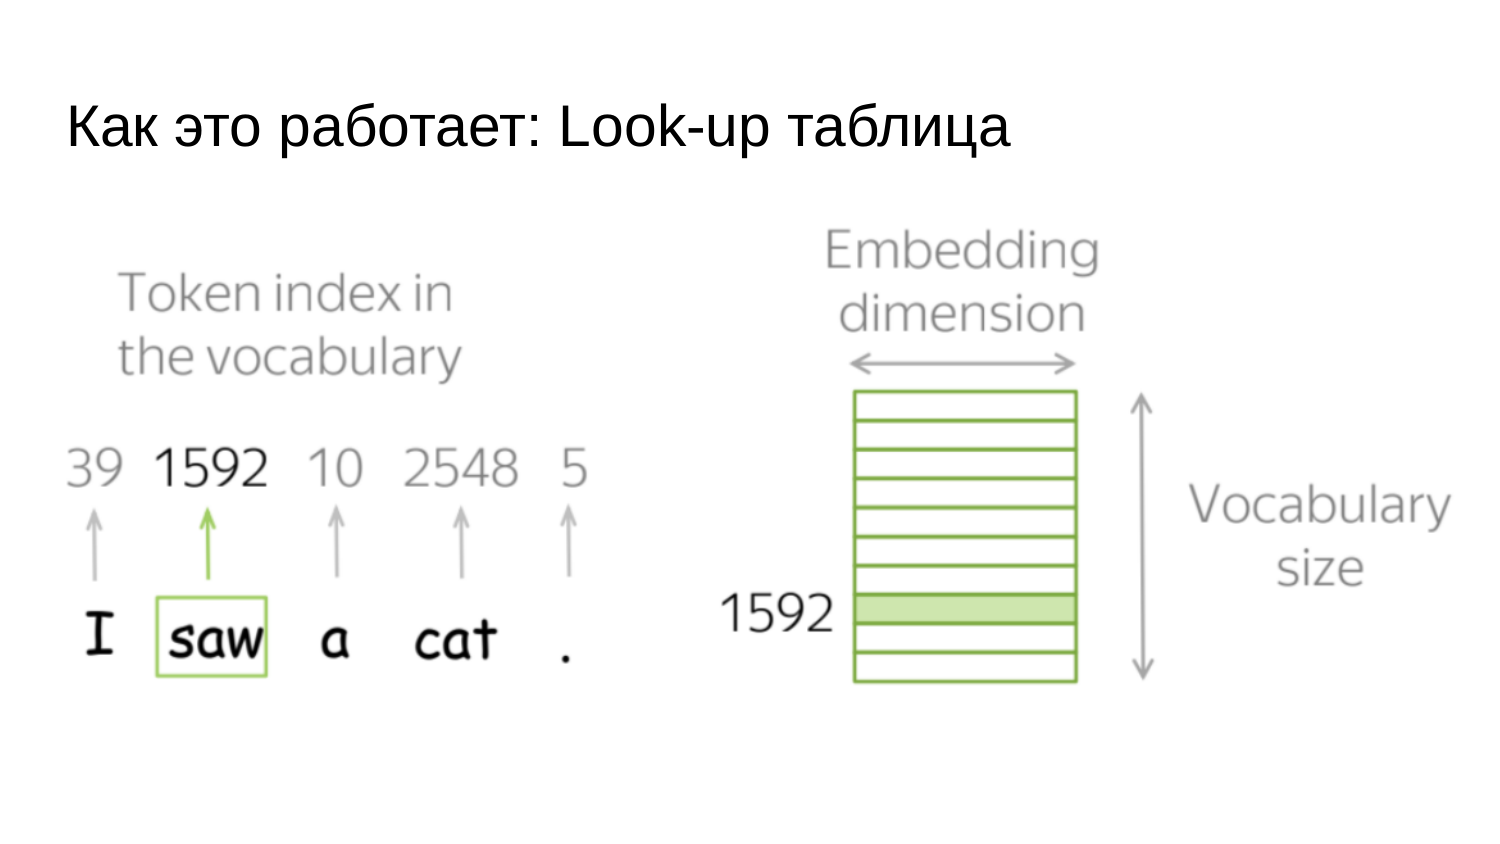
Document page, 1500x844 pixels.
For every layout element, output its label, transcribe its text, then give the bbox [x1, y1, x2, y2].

picture [37, 166, 1488, 734]
title Как это работает: Look-up таблица [51, 72, 1449, 165]
